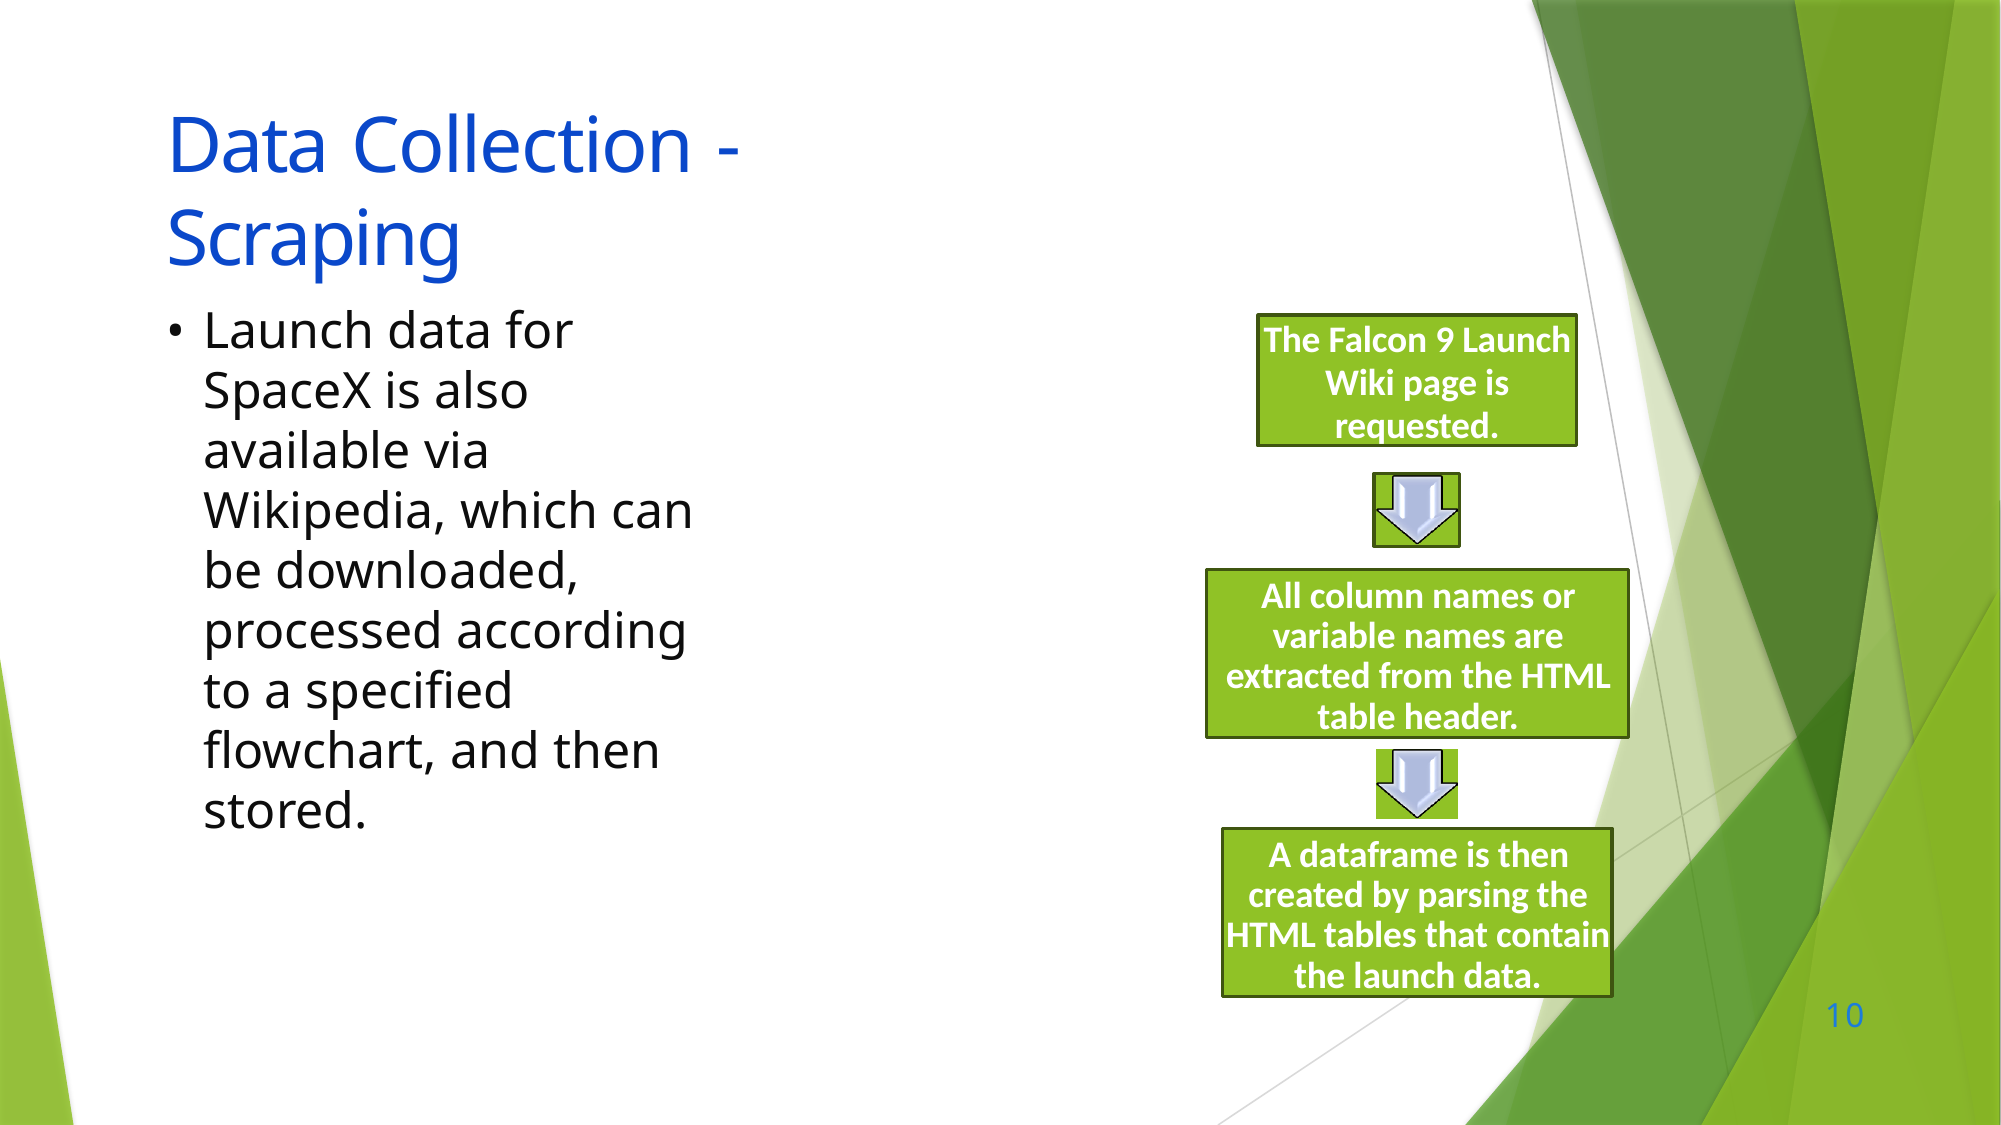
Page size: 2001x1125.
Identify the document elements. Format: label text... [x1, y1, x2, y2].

text_box 10 [1818, 1001, 1872, 1040]
text_box All column names or variable names are extracted from the HTML table header. [1205, 568, 1630, 739]
title Data Collection - Scraping [164, 93, 1027, 284]
picture [1374, 748, 1459, 820]
picture [1374, 474, 1459, 546]
text_box Launch data for SpaceX is also available via Wikipedia, which can be downloaded, processed according to a specified flowchart, and then stored. [164, 296, 774, 839]
text_box The Falcon 9 Launch Wiki page is requested. [1256, 313, 1578, 447]
text_box A dataframe is then created by parsing the HTML tables that contain the launch data. [1221, 827, 1614, 998]
